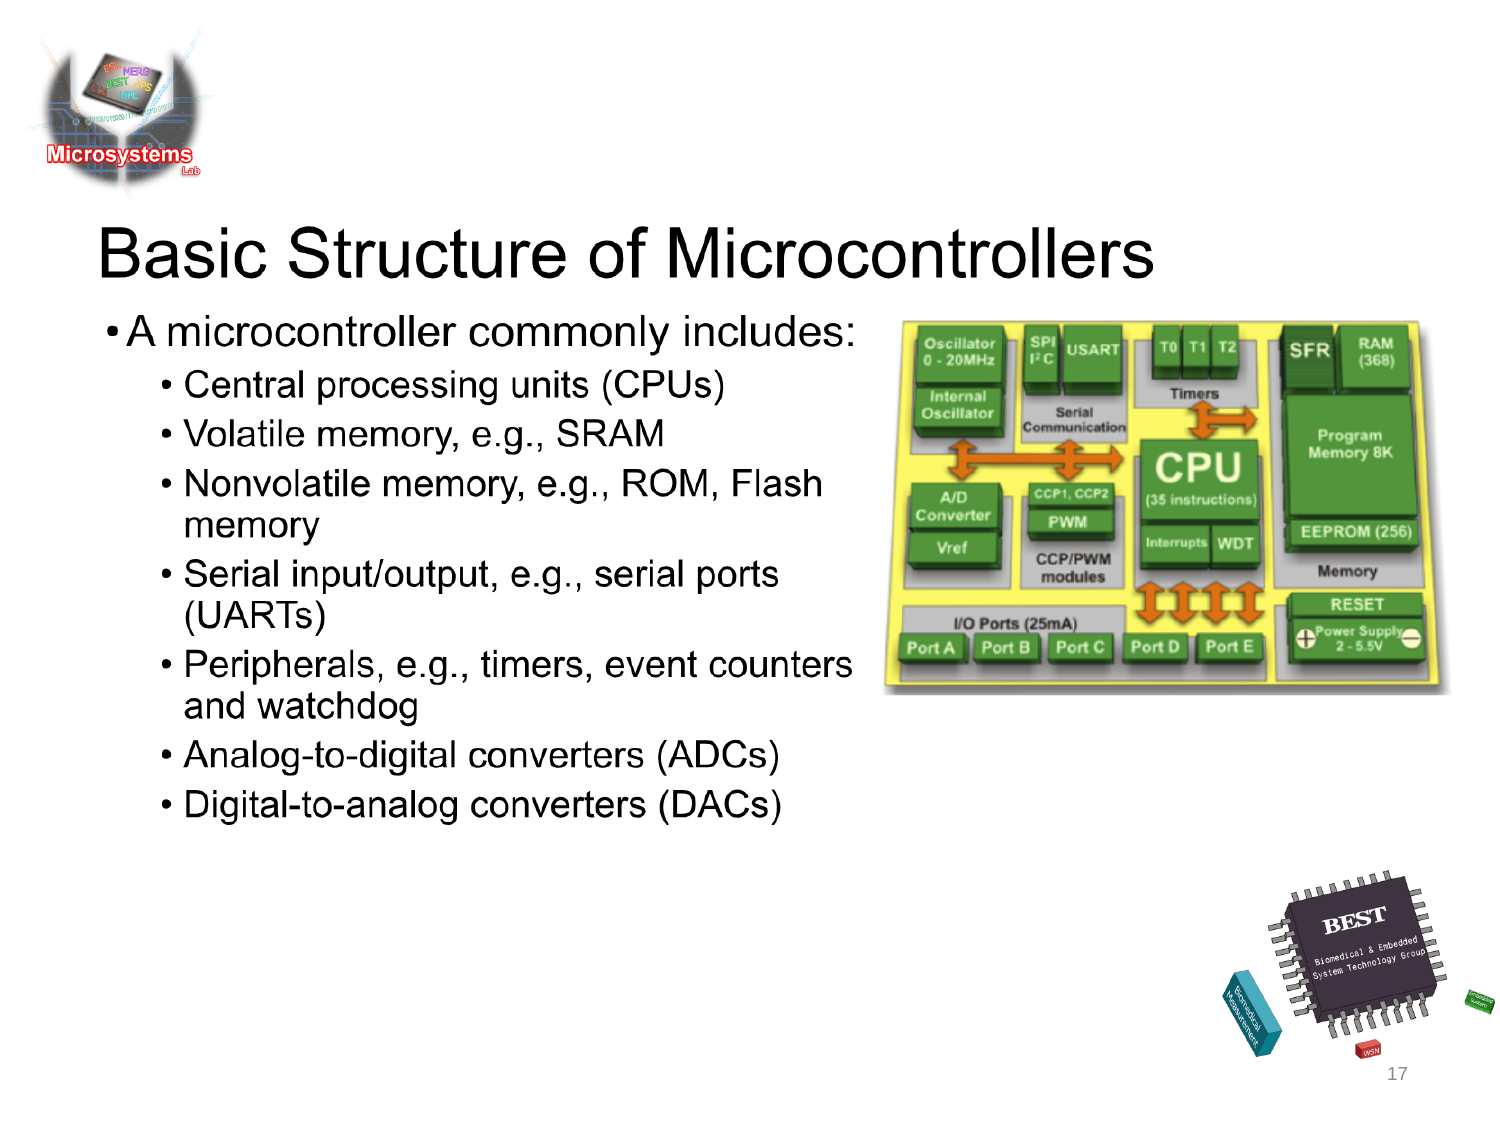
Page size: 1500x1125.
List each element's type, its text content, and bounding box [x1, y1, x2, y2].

picture [0, 18, 250, 207]
slide_number 17 [1074, 1042, 1424, 1103]
picture [1222, 870, 1495, 1059]
picture [89, 216, 1454, 831]
